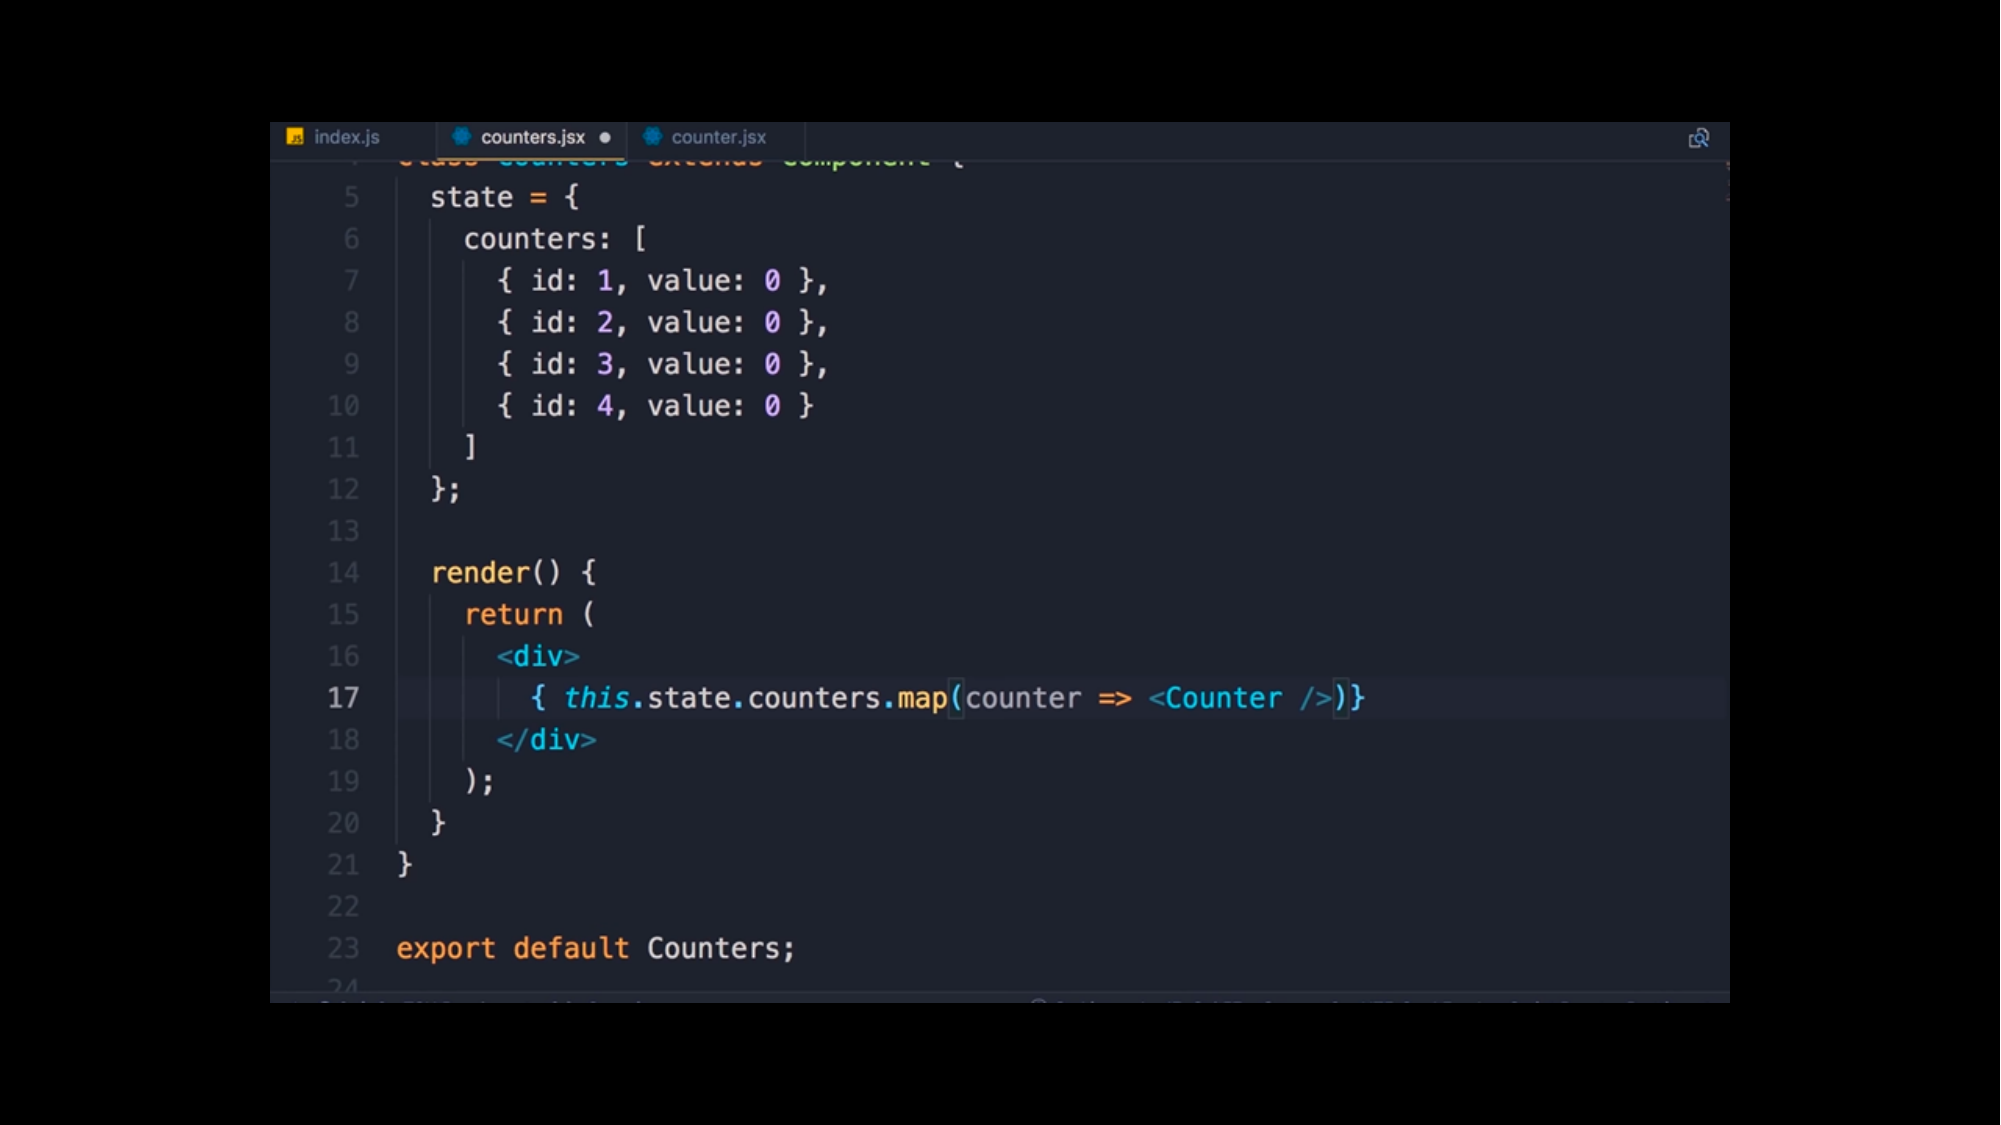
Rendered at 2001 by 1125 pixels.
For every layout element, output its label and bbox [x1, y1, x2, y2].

picture [270, 122, 1730, 1003]
